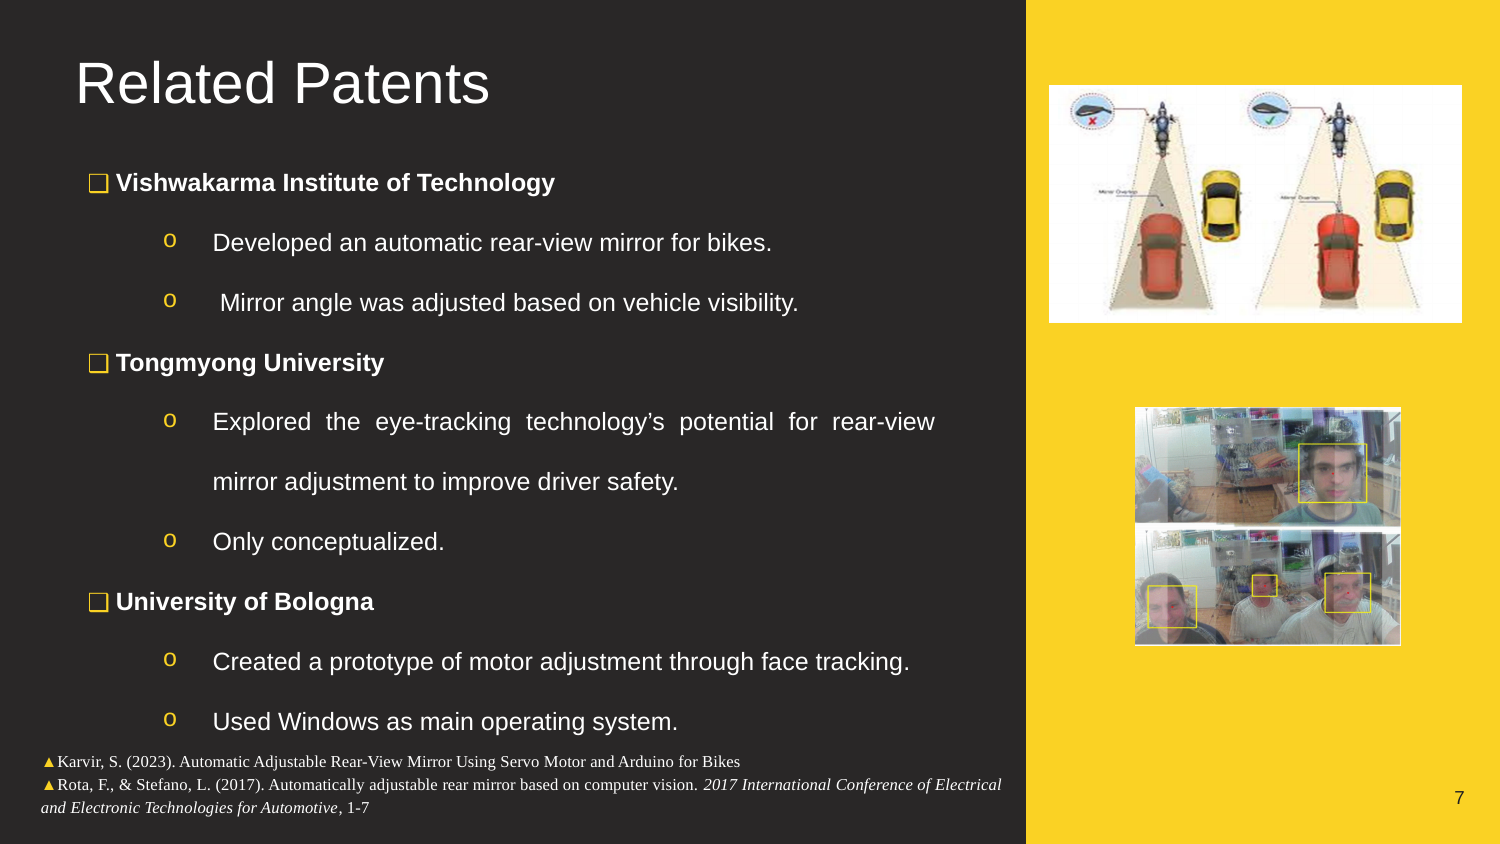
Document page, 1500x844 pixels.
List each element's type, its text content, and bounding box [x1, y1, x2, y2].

text_box [1026, 0, 1500, 844]
picture [1048, 85, 1462, 323]
slide_number ‹#› [1389, 764, 1480, 830]
text_box Vishwakarma Institute of Technology Developed an automatic rear-view mirror for bikes. Mirror angle was adjusted based on vehicle visibility. Tongmyong University Explored the eye-tracking technology’s potential for rear-view mirror adjustment to improve driver safety. Only conceptualized. University of Bologna Created a prototype of motor adjustment through face tracking. Used Windows as main operating system. [62, 136, 937, 732]
text_box ▲Karvir, S. (2023). Automatic Adjustable Rear-View Mirror Using Servo Motor and Arduino for Bikes ▲Rota, F., & Stefano, L. (2017). Automatically adjustable rear mirror based on computer vision. 2017 International Conference of Electrical and Electronic Technologies for Automotive, 1-7 [25, 732, 1018, 786]
text_box Related Patents [75, 37, 950, 116]
picture [1135, 407, 1402, 646]
